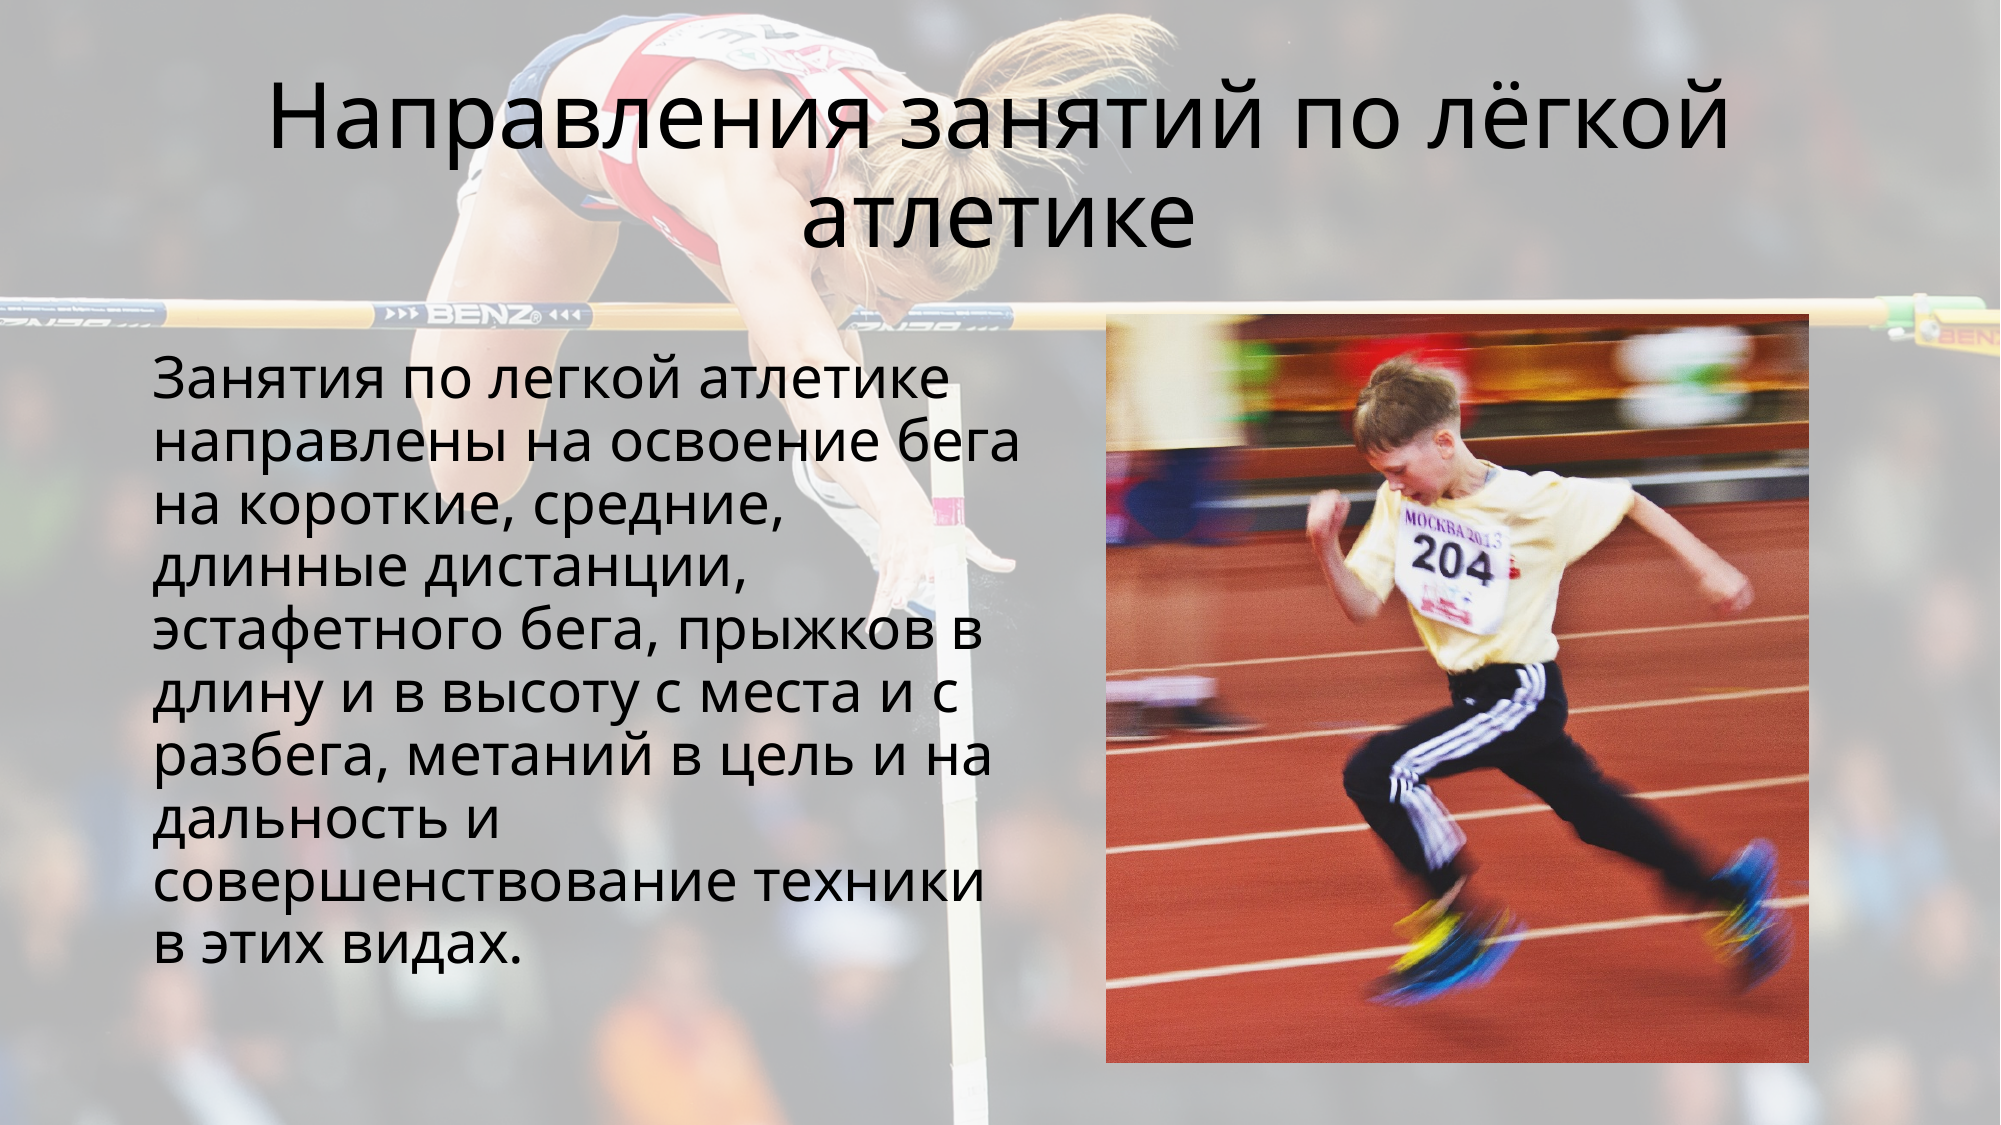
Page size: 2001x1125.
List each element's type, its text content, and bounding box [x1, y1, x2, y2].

list Занятия по легкой атлетике направлены на освоение бега на короткие, средние, длинные дистанции, эстафетного бега, прыжков в длину и в высоту с места и с разбега, метаний в цель и на дальность и совершенствование техники в этих видах. [137, 340, 1048, 1125]
picture [1100, 314, 1809, 1063]
title Направления занятий по лёгкой атлетике [137, 59, 1863, 278]
